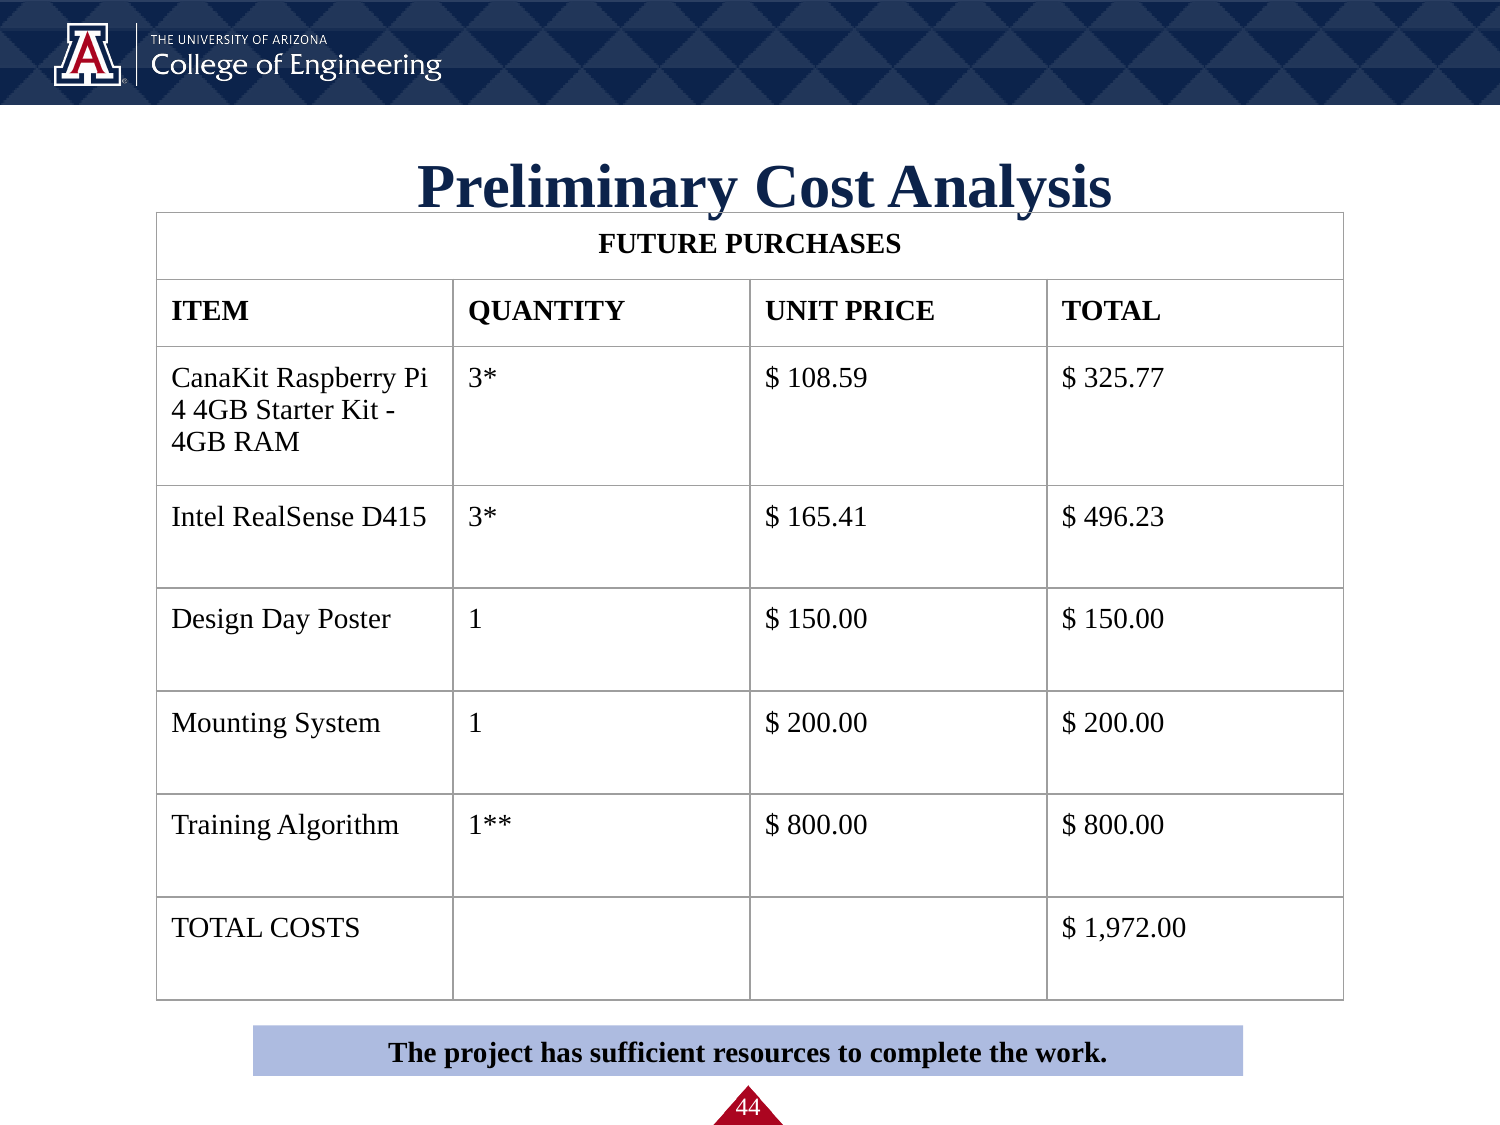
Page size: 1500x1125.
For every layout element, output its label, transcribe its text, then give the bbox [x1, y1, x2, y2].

table_cell $ 800.00 [751, 795, 1046, 896]
table_cell TOTAL COSTS [157, 898, 452, 999]
title Preliminary Cost Analysis [90, 101, 1441, 251]
table_cell 3* [454, 486, 749, 587]
table_cell 1 [454, 692, 749, 793]
table_cell TOTAL [1048, 280, 1343, 346]
table_cell [454, 898, 749, 999]
slide_number ‹#› [715, 1076, 781, 1125]
table_cell $ 108.59 [751, 347, 1046, 485]
table_cell [751, 898, 1046, 999]
table_cell 1** [454, 795, 749, 896]
table_cell Intel RealSense D415 [157, 486, 452, 587]
table_cell Design Day Poster [157, 589, 452, 690]
table_cell $ 496.23 [1048, 486, 1343, 587]
table_cell 3* [454, 347, 749, 485]
table_cell $ 150.00 [751, 589, 1046, 690]
table_cell 1 [454, 589, 749, 690]
table_header FUTURE PURCHASES [157, 213, 1343, 279]
table_cell Training Algorithm [157, 795, 452, 896]
table_cell QUANTITY [454, 280, 749, 346]
table_cell $ 150.00 [1048, 589, 1343, 690]
picture [54, 23, 442, 86]
table_cell $ 200.00 [1048, 692, 1343, 793]
text_box The project has sufficient resources to complete the work. [253, 1025, 1244, 1076]
table_cell $ 325.77 [1048, 347, 1343, 485]
table_cell $ 1,972.00 [1048, 898, 1343, 999]
table_cell $ 165.41 [751, 486, 1046, 587]
table_cell $ 200.00 [751, 692, 1046, 793]
table_cell UNIT PRICE [751, 280, 1046, 346]
table_cell Mounting System [157, 692, 452, 793]
table_cell CanaKit Raspberry Pi 4 4GB Starter Kit - 4GB RAM [157, 347, 452, 485]
table_cell ITEM [157, 280, 452, 346]
table_cell $ 800.00 [1048, 795, 1343, 896]
